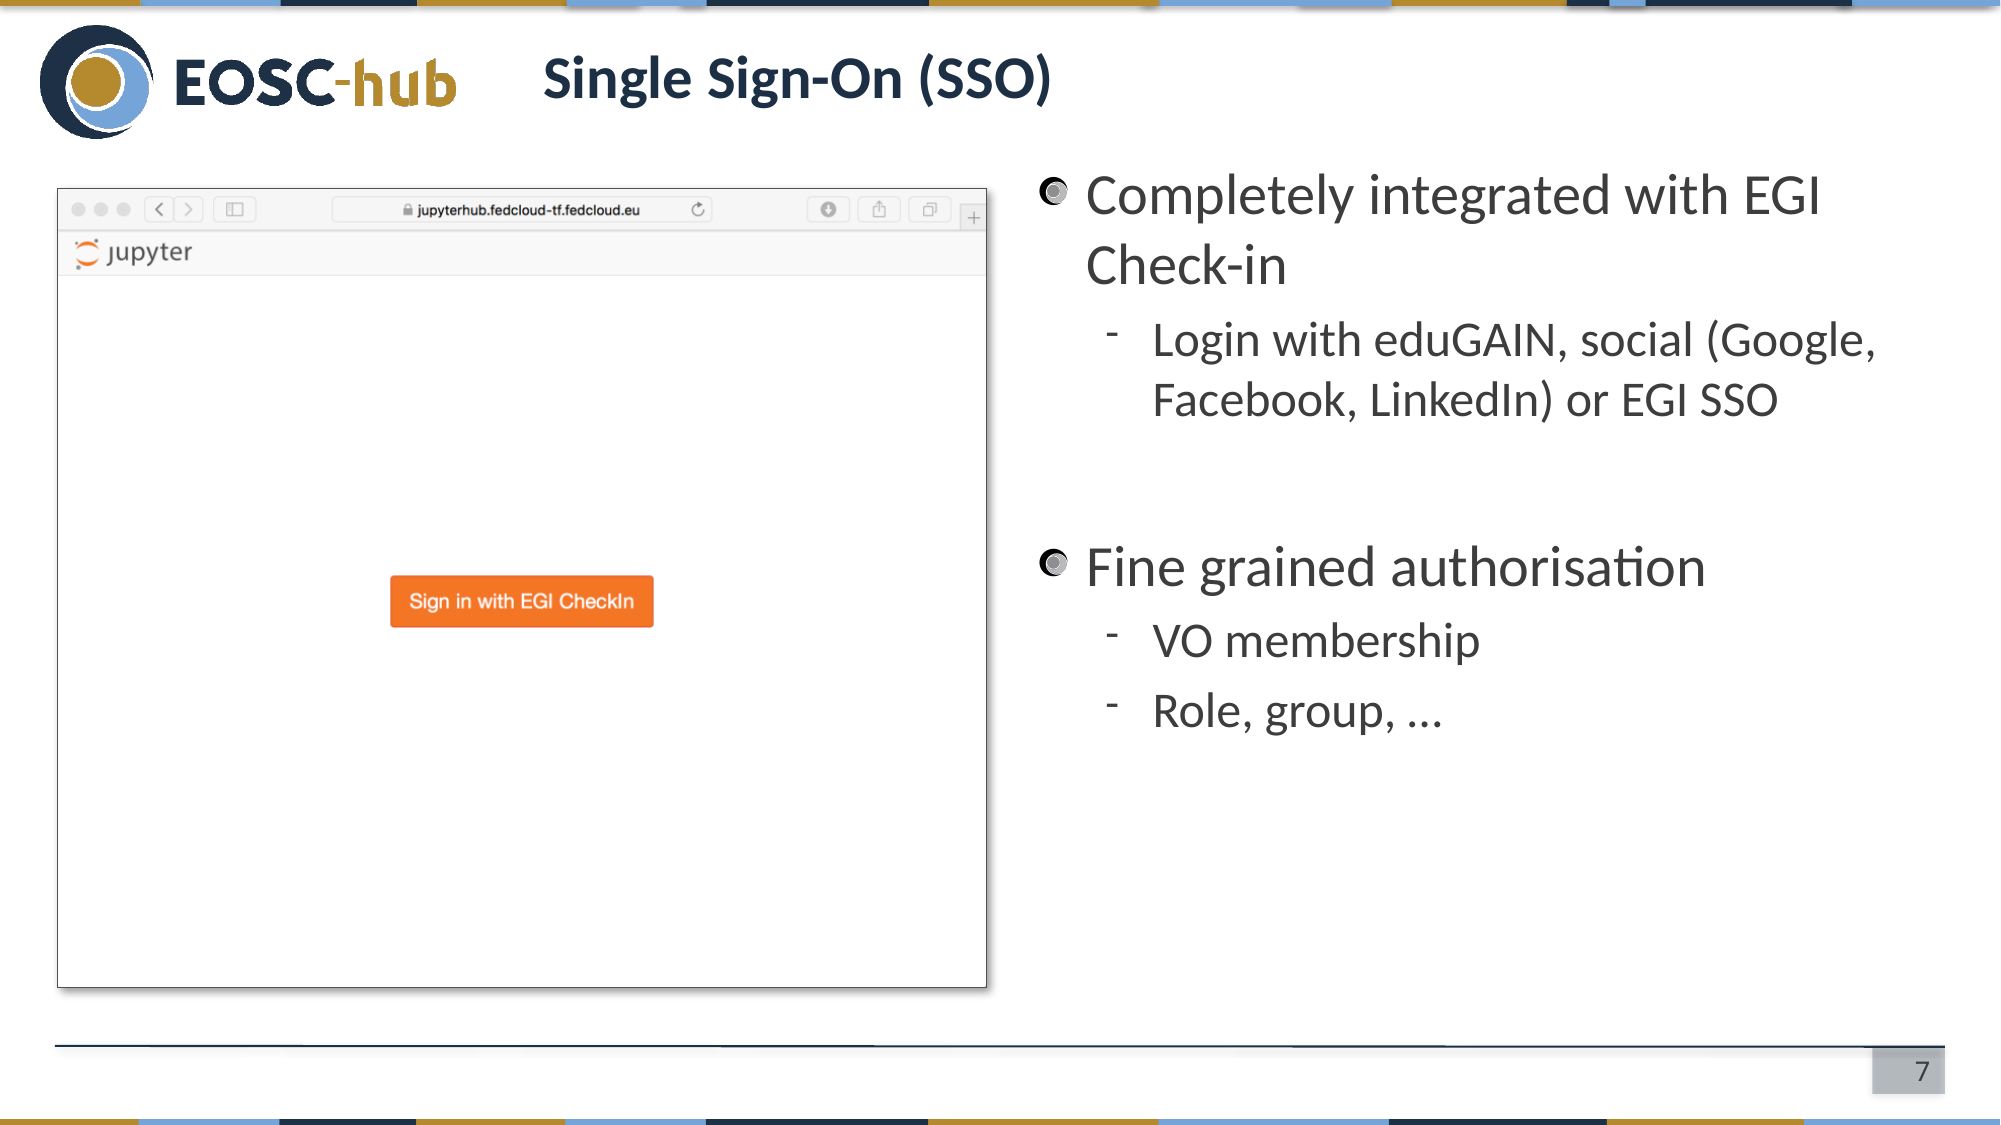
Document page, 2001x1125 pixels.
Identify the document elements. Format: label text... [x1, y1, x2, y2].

picture [17, 19, 479, 144]
picture [1030, 542, 1072, 583]
title Single Sign-On (SSO) [528, 30, 1946, 120]
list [56, 188, 987, 988]
picture [1030, 170, 1072, 212]
list Completely integrated with EGI Check-in Login with eduGAIN, social (Google, Facebook, LinkedIn) or EGI SSO Fine grained authorisation VO membership Role, group, … [1015, 149, 1945, 936]
slide_number 7 [1433, 1046, 1945, 1094]
picture [0, 1119, 2000, 1125]
